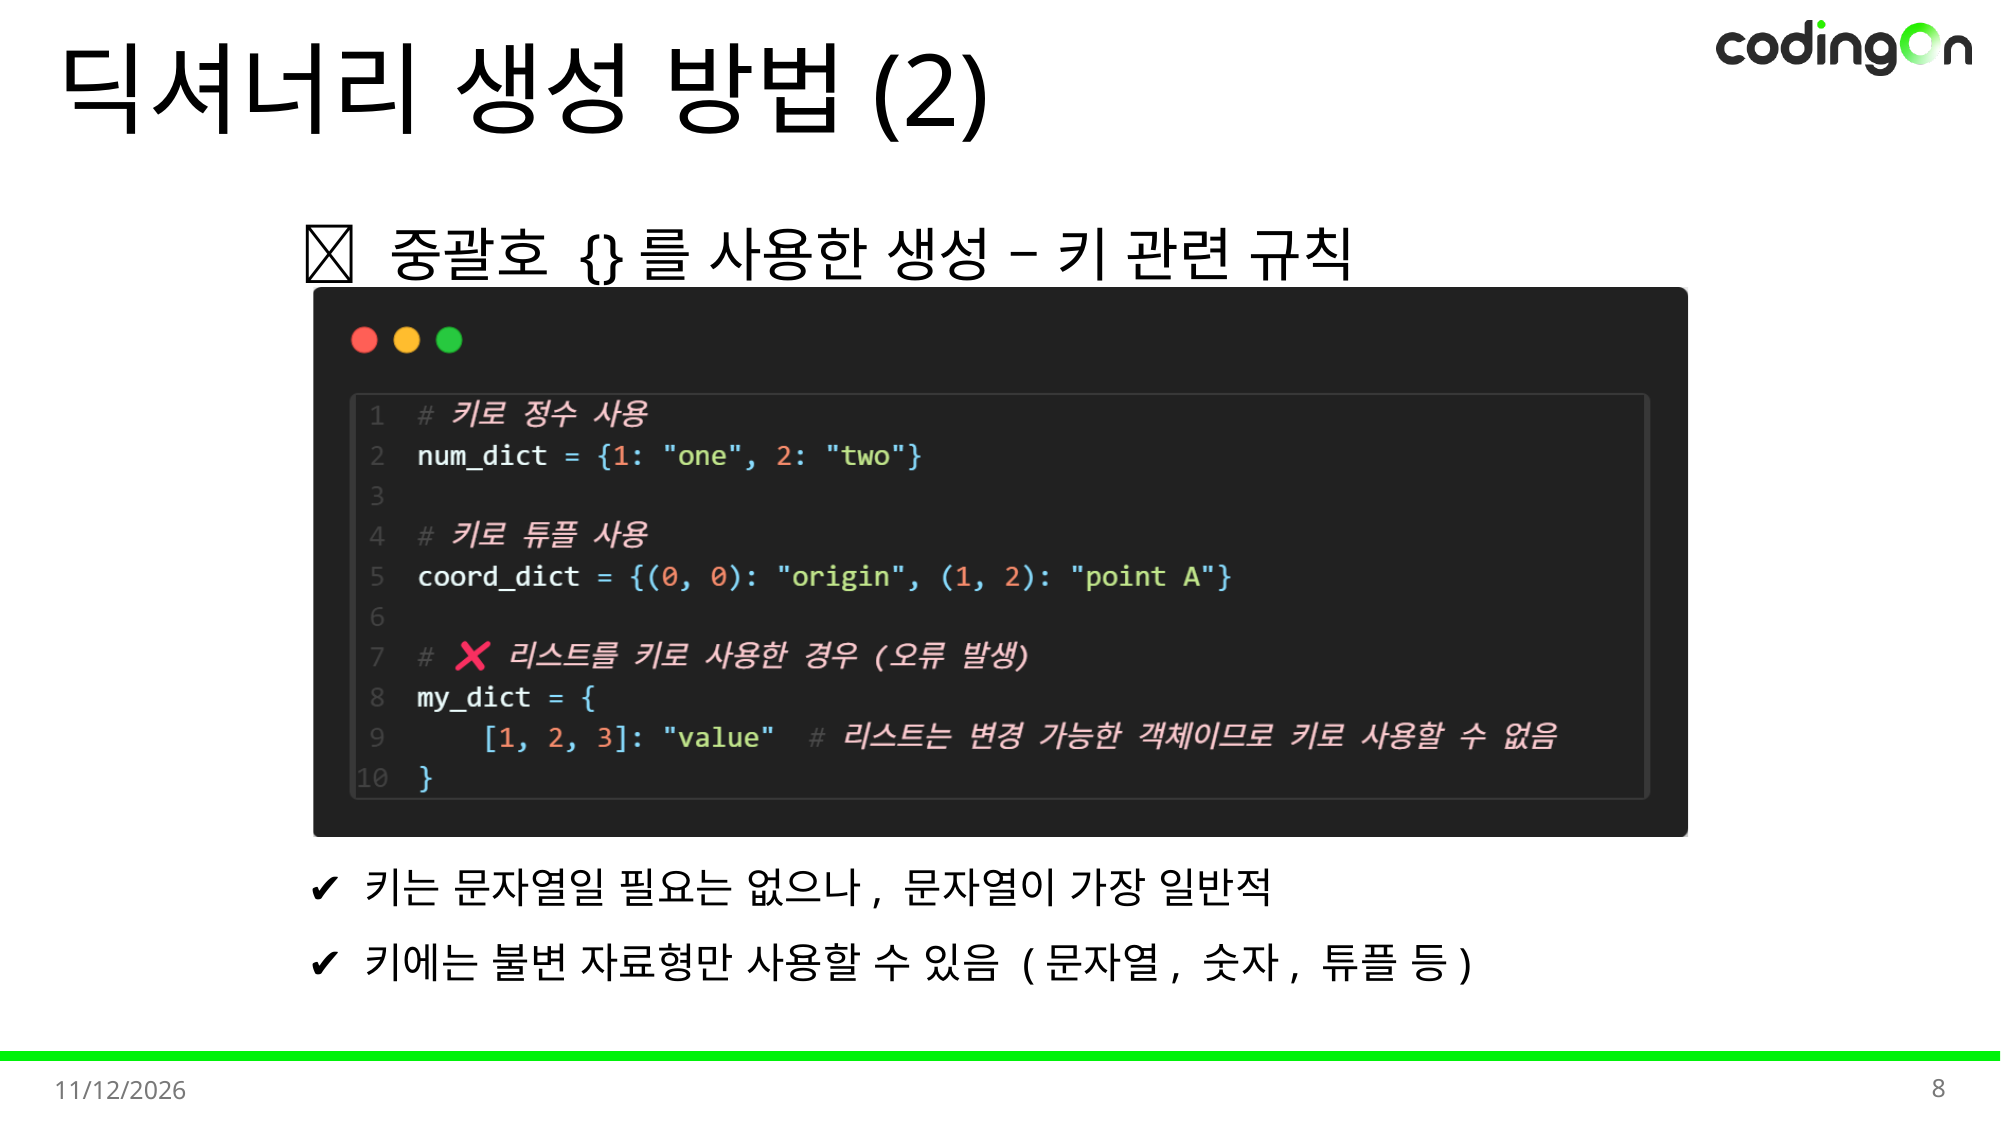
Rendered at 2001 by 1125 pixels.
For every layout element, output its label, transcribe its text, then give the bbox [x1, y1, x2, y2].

picture [1767, 20, 1972, 76]
title 딕셔너리 생성 방법(2) [41, 0, 1767, 188]
text_box ✅ 중괄호 {}를 사용한 생성 – 키 관련 규칙 [286, 176, 1805, 315]
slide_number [39, 1061, 490, 1122]
text_box ✔️ 키는 문자열일 필요는 없으나, 문자열이 가장 일반적 ✔️ 키에는 불변 자료형만 사용할 수 있음 (문자열, 숫자, 튜플 등) [293, 829, 1674, 995]
picture [313, 287, 1689, 837]
slide_number 8 [1510, 1059, 1961, 1120]
